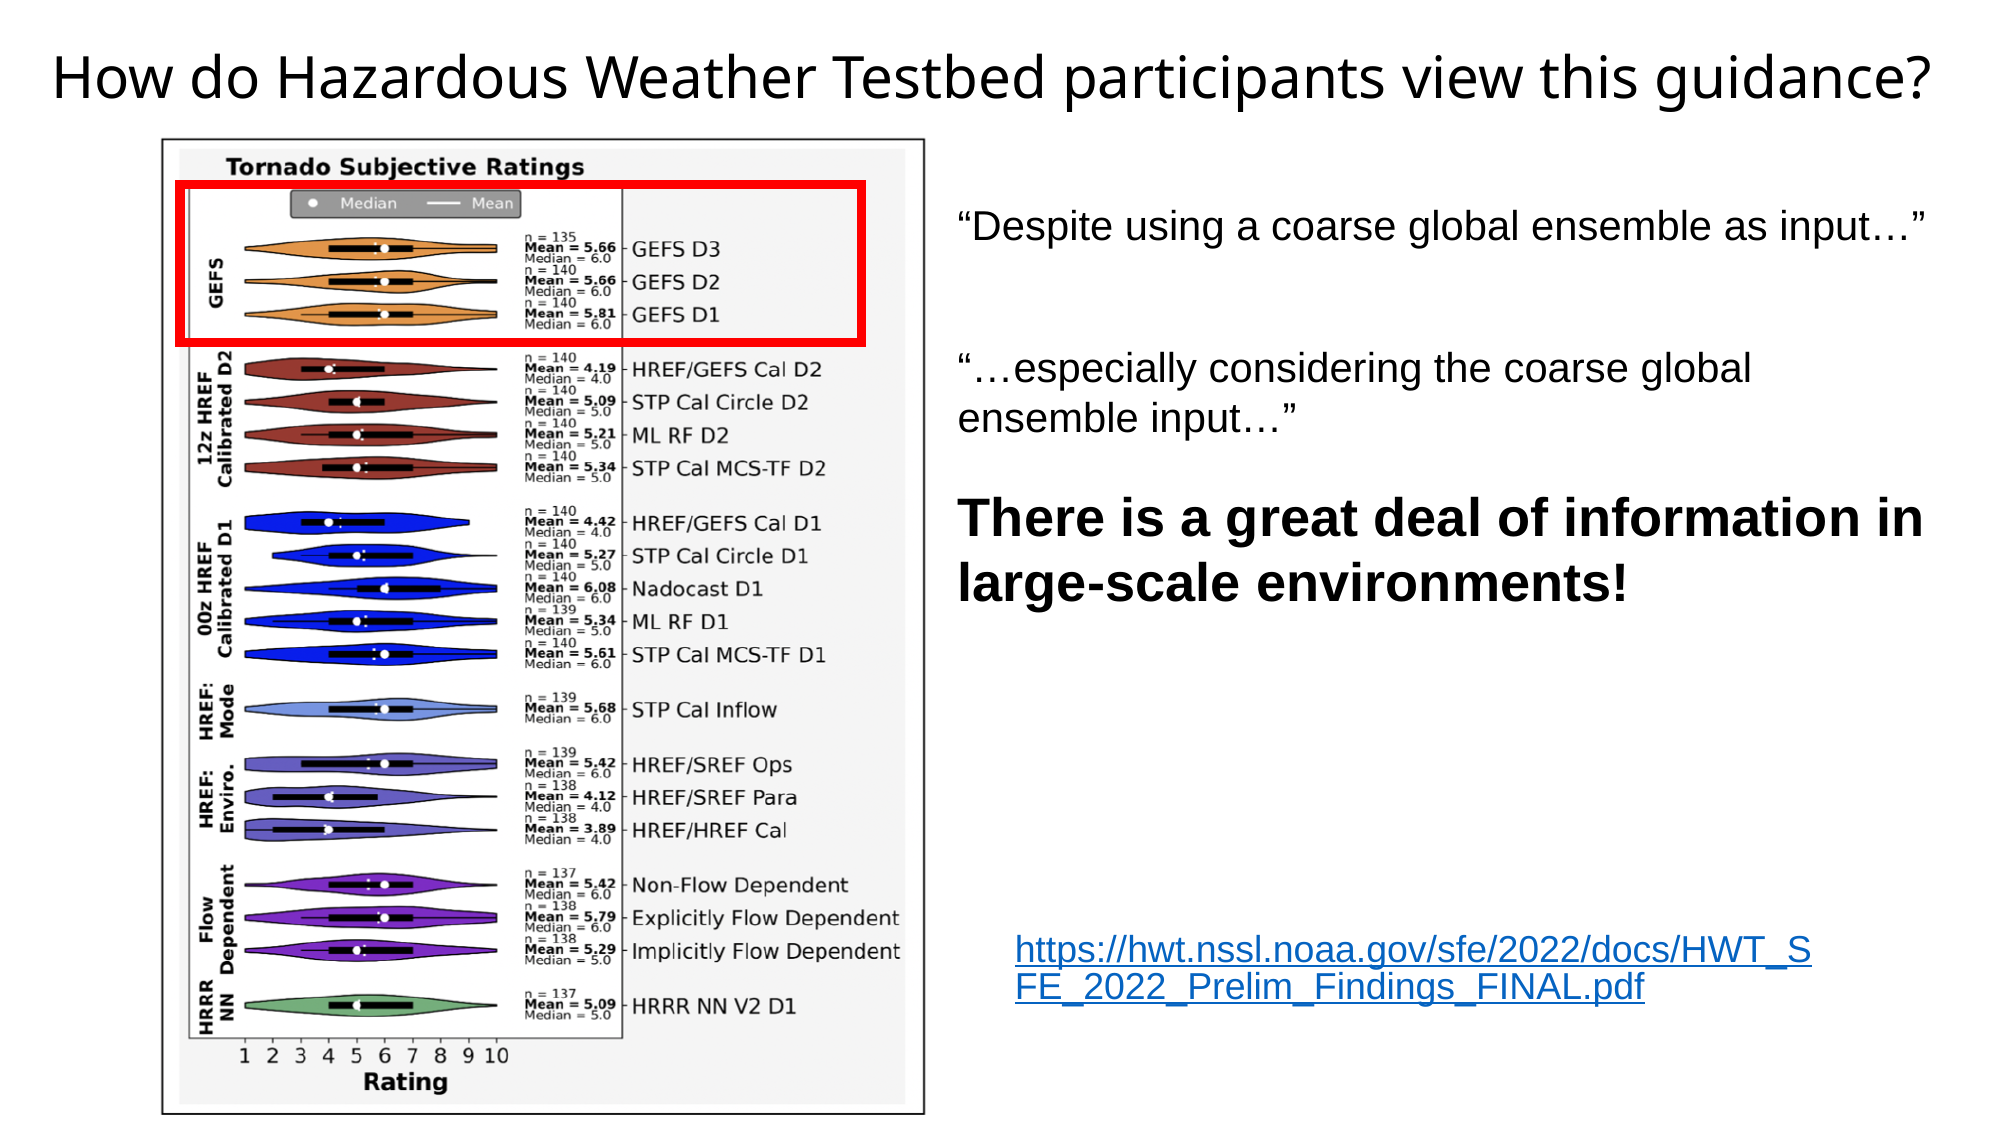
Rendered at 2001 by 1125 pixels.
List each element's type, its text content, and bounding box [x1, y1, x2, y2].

text_box https://hwt.nssl.noaa.gov/sfe/2022/docs/HWT_SFE_2022_Prelim_Findings_FINAL.pdf [999, 917, 1829, 978]
title How do Hazardous Weather Testbed participants view this guidance? [36, 27, 1962, 132]
text_box “Despite using a coarse global ensemble as input…” “…especially considering the coarse global ensemble input…” There is a great deal of information in large-scale environments! [932, 191, 1950, 934]
picture [156, 131, 932, 1125]
